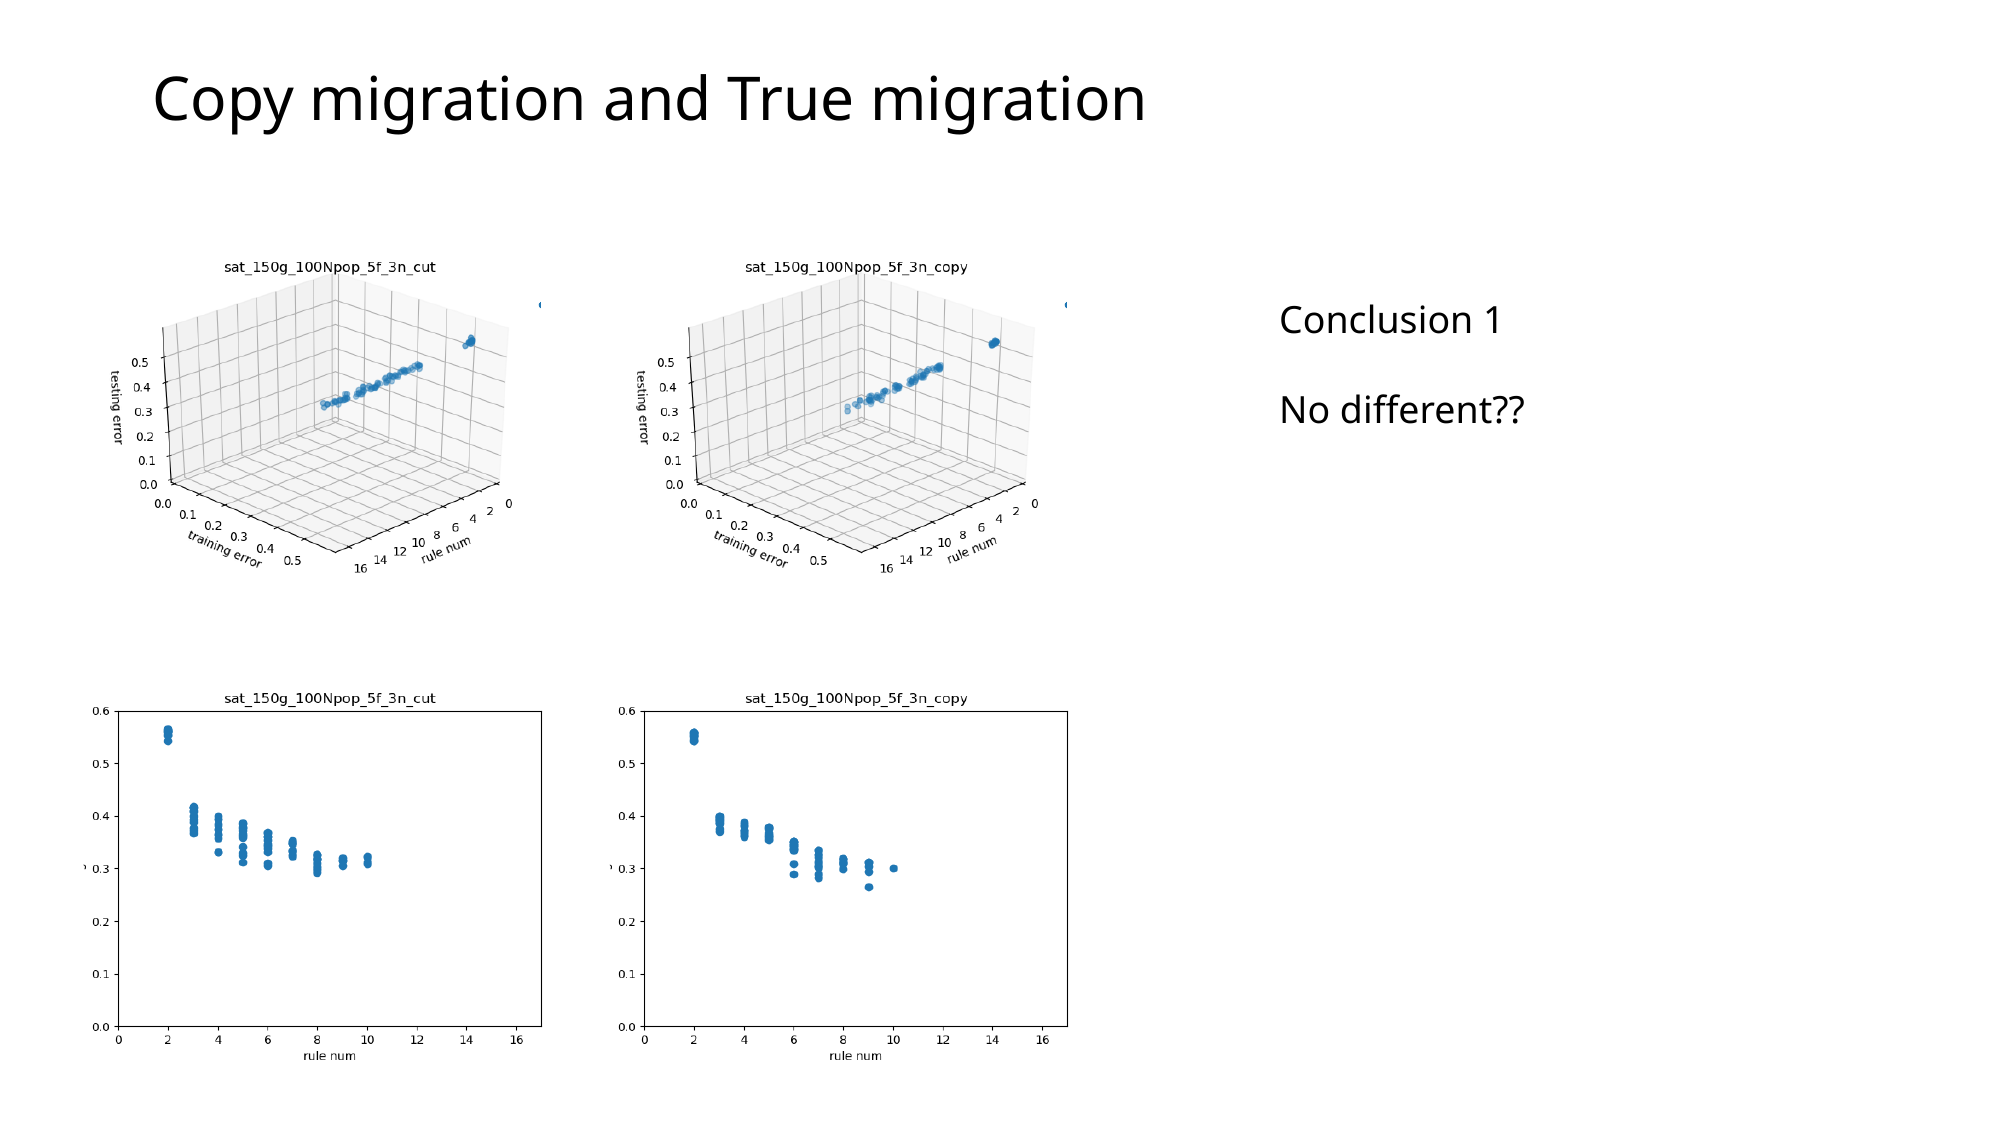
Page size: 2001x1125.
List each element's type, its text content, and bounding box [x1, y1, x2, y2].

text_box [83, 183, 1088, 1092]
text_box Conclusion 1 No different?? [1264, 288, 1595, 439]
title Copy migration and True migration [137, 59, 1595, 143]
